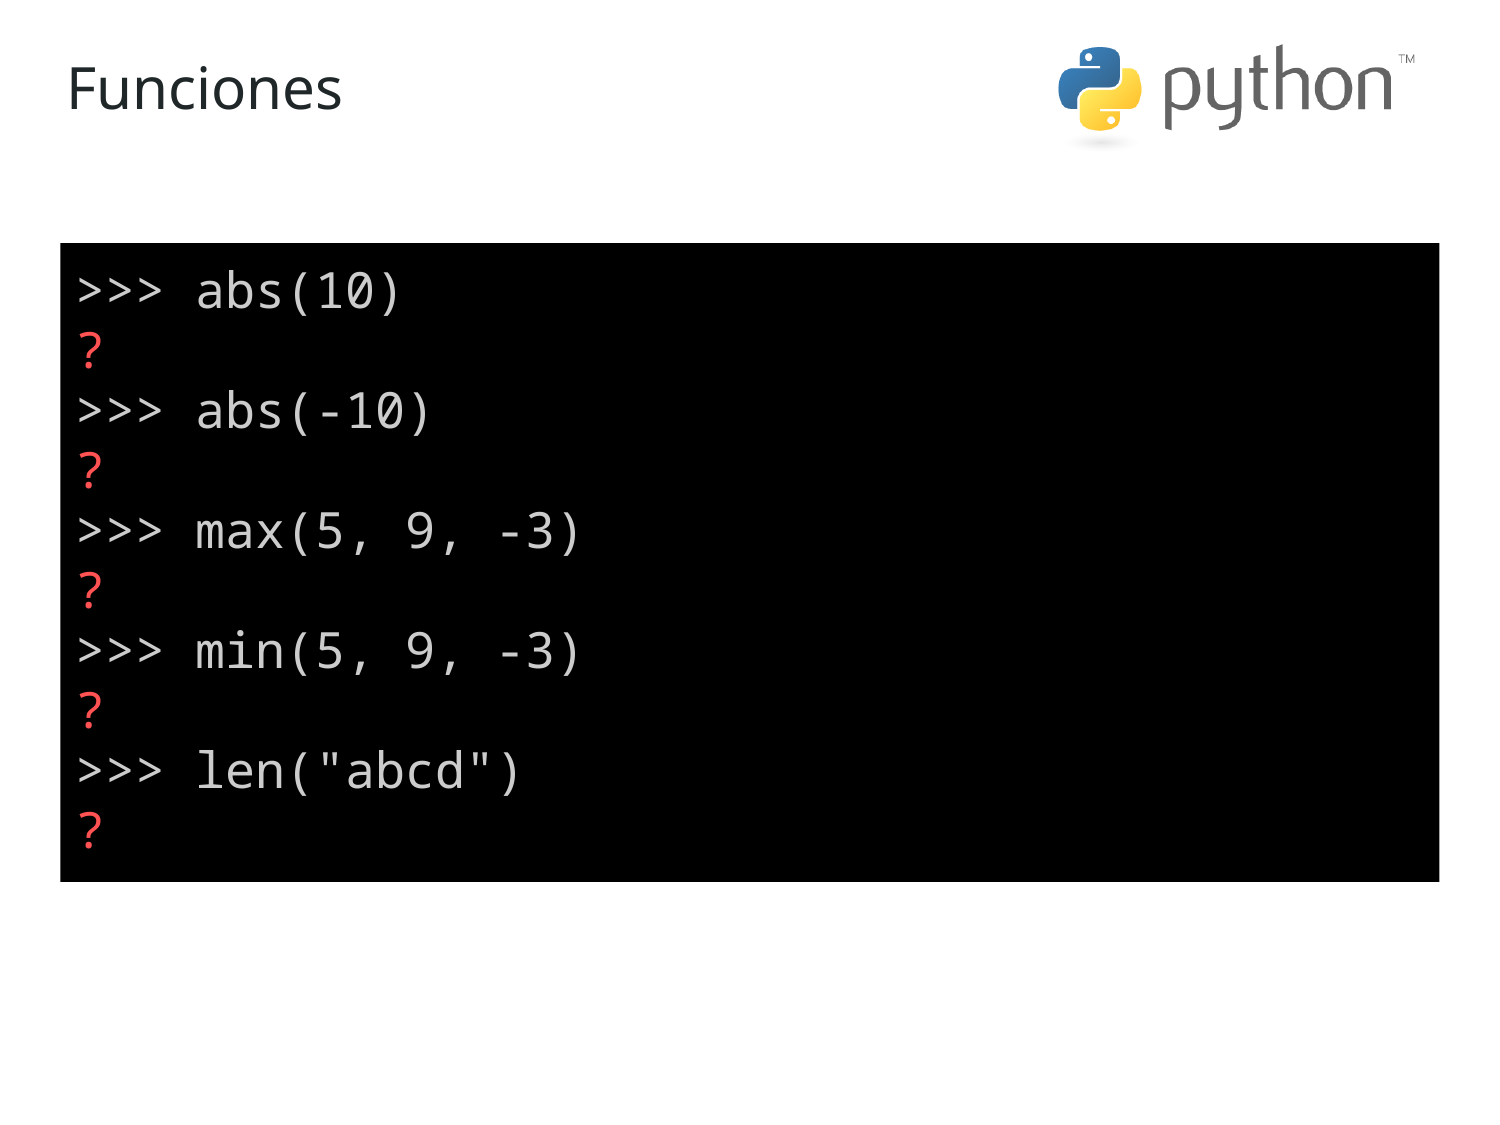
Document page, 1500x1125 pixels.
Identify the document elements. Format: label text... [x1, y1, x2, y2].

title Funciones [51, 36, 994, 162]
picture [999, 22, 1450, 175]
text_box >>> abs(10) ? >>> abs(-10) ? >>> max(5, 9, -3) ? >>> min(5, 9, -3) ? >>> len("abcd") ? [60, 243, 1440, 882]
